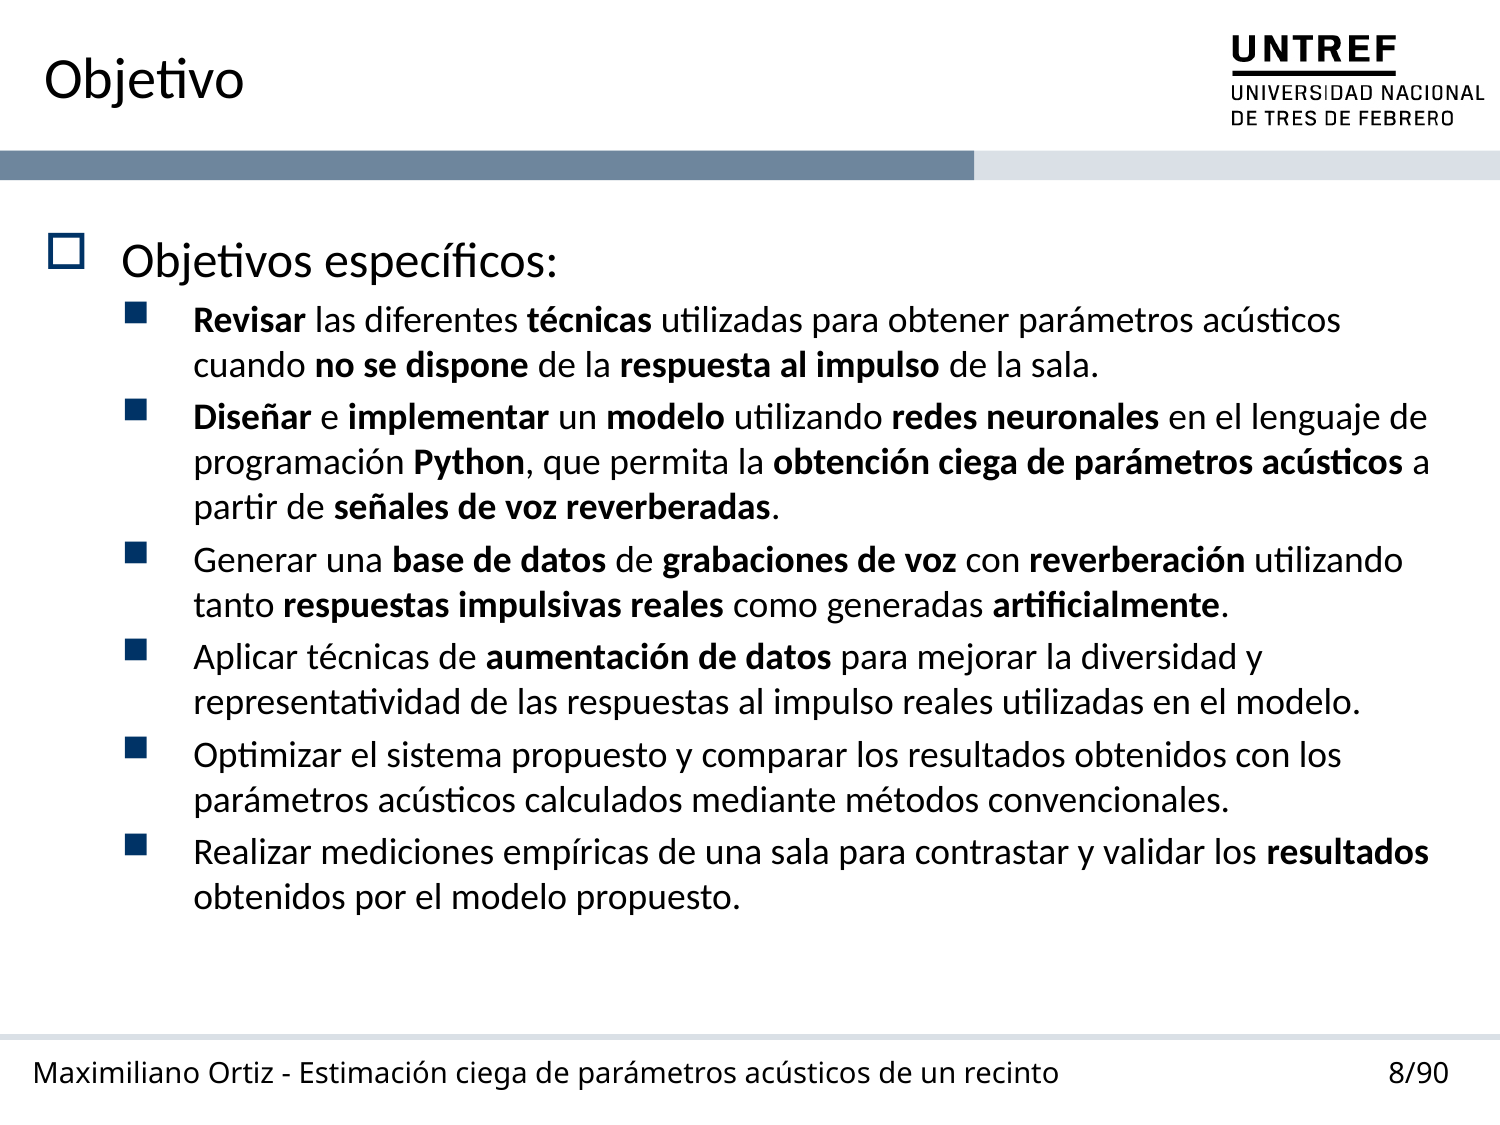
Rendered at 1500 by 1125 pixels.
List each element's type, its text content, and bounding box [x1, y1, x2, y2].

text_box [725, 537, 775, 588]
picture [1224, 31, 1495, 132]
title Objetivo [29, 14, 1211, 136]
text_box 8/90 [1187, 1046, 1465, 1111]
list Objetivos específicos: Revisar las diferentes técnicas utilizadas para obtener parámetros acústicos cuando no se dispone de la respuesta al impulso de la sala. Diseñar e implementar un modelo utilizando redes neuronales en el lenguaje de programación Python, que permita la obtención ciega de parámetros acústicos a partir de señales de voz reverberadas. Generar una base de datos de grabaciones de voz con reverberación utilizando tanto respuestas impulsivas reales como generadas artificialmente. Aplicar técnicas de aumentación de datos para mejorar la diversidad y representatividad de las respuestas al impulso reales utilizadas en el modelo. Optimizar el sistema propuesto y comparar los resultados obtenidos con los parámetros acústicos calculados mediante métodos convencionales. Realizar mediciones empíricas de una sala para contrastar y validar los resultados obtenidos por el modelo propuesto. [29, 219, 1459, 1005]
text_box Maximiliano Ortiz - Estimación ciega de parámetros acústicos de un recinto [17, 1046, 1187, 1111]
